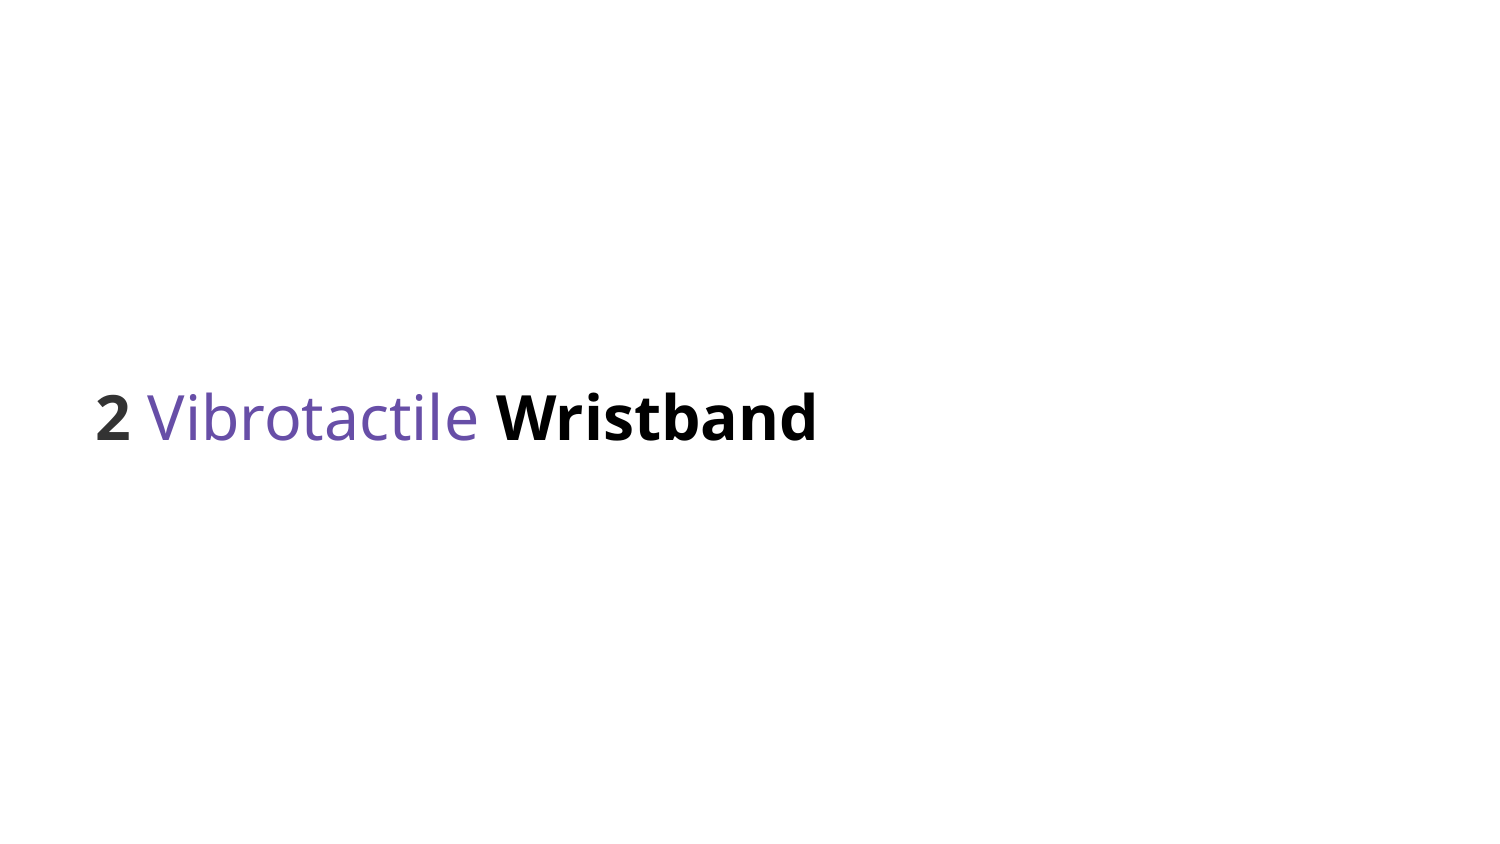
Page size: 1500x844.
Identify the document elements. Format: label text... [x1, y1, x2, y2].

title 2 Vibrotactile Wristband [80, 73, 1180, 745]
